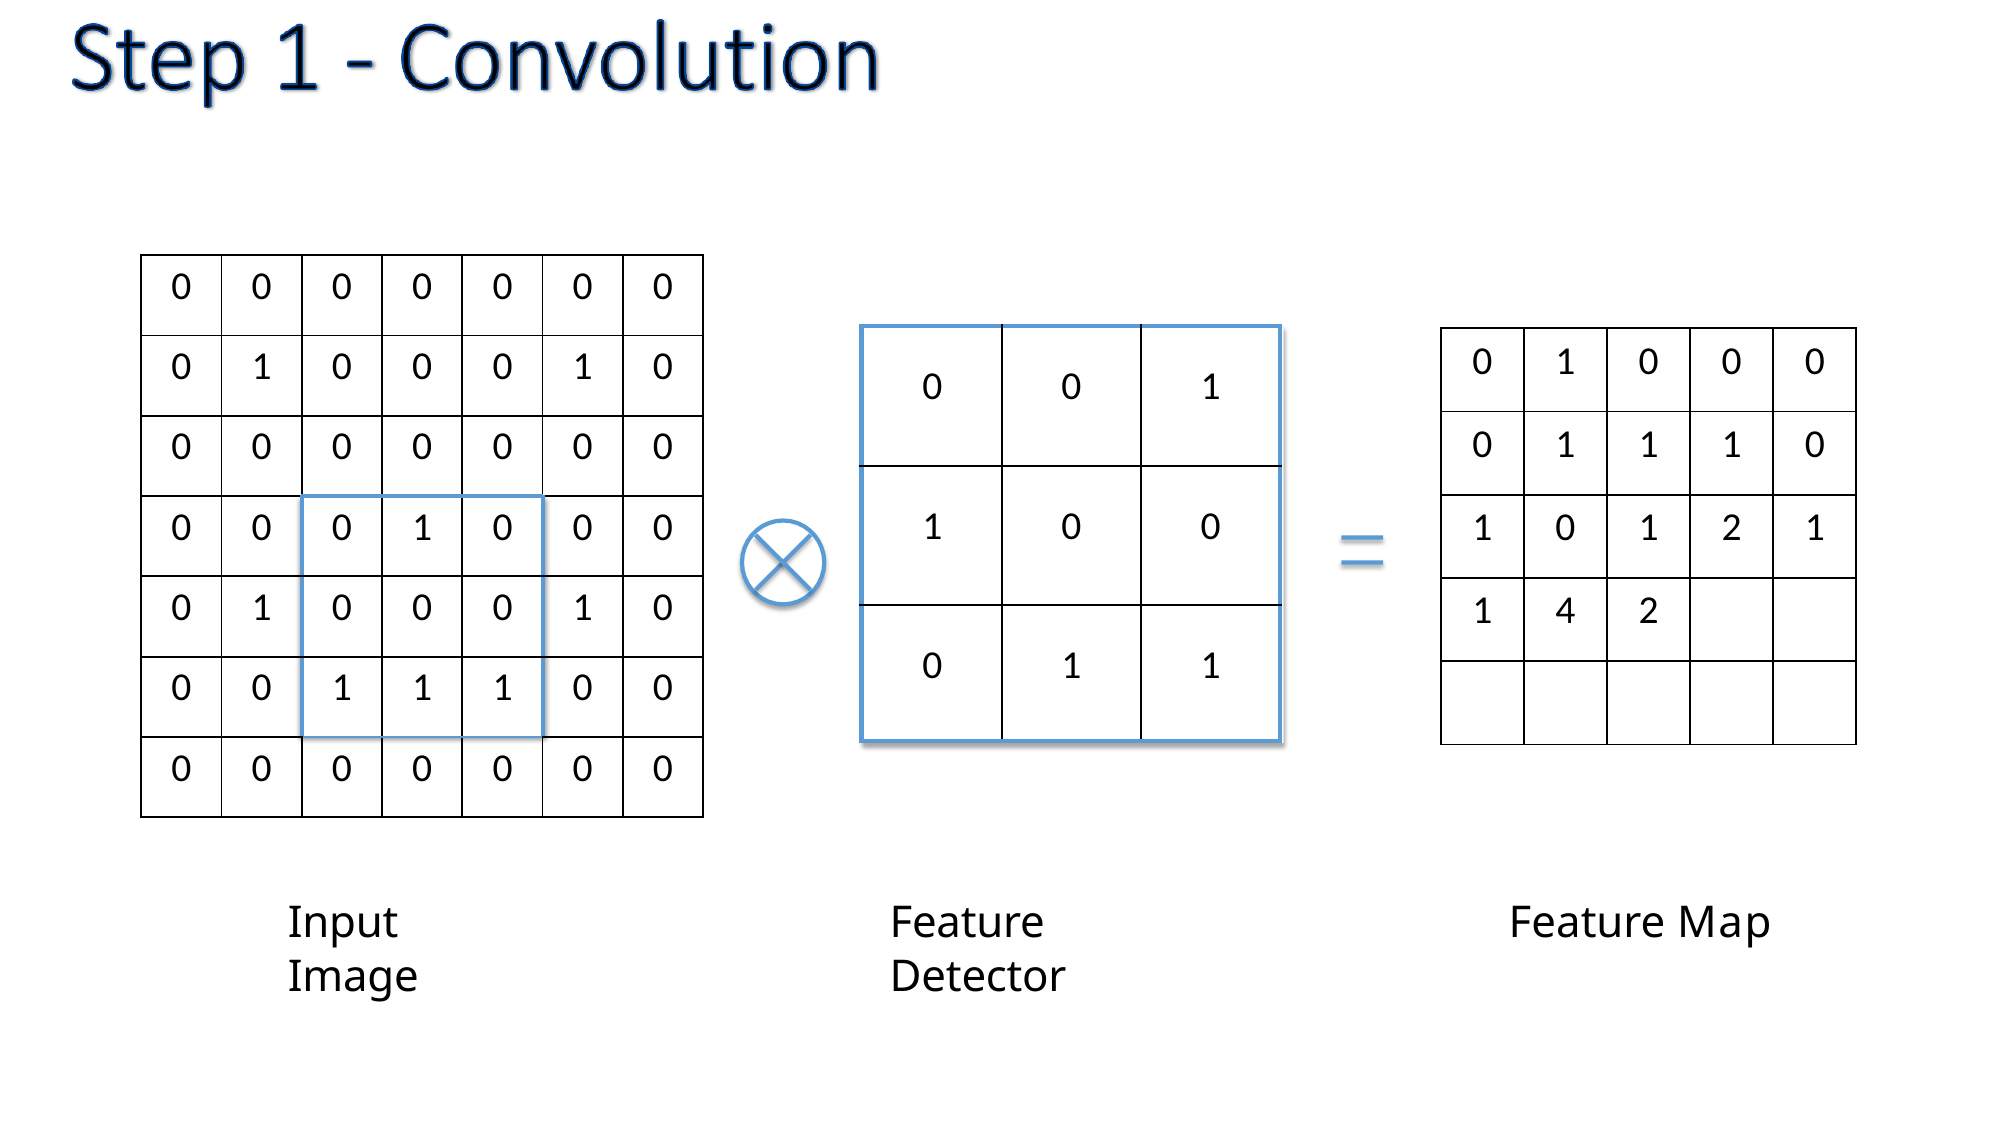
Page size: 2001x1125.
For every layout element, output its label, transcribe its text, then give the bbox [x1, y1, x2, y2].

table_cell 0 [1525, 496, 1606, 577]
table_cell 1 [555, 577, 622, 656]
table_cell 1 [543, 336, 622, 415]
table_cell 0 [142, 658, 221, 736]
table_cell [1691, 662, 1772, 744]
table_cell 0 [624, 336, 702, 415]
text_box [1332, 556, 1390, 575]
table_cell 1 [1608, 496, 1689, 577]
table_header 0 [303, 256, 381, 335]
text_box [398, 15, 883, 98]
table_cell 0 [383, 748, 461, 816]
table_cell 0 [624, 497, 702, 575]
table_cell 2 [1691, 496, 1772, 577]
picture [292, 491, 555, 748]
table_cell 0 [624, 658, 702, 736]
text_box Input Image [285, 892, 433, 1001]
table_cell 0 [463, 417, 542, 491]
table_cell [1525, 662, 1606, 744]
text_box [343, 56, 380, 75]
table_cell 0 [463, 336, 542, 415]
table_header 0 [142, 256, 221, 335]
table_cell 0 [303, 748, 381, 816]
table_cell 0 [383, 336, 461, 415]
table_header 0 [1442, 329, 1523, 411]
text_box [1332, 531, 1390, 551]
table_cell 0 [543, 738, 622, 816]
table_cell 1 [1774, 496, 1855, 577]
table_cell 1 [222, 336, 301, 415]
table_cell 0 [142, 577, 221, 656]
table_cell 0 [555, 658, 622, 736]
table_cell 0 [543, 417, 622, 495]
table_header 0 [1691, 329, 1772, 411]
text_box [68, 19, 325, 115]
table_cell 0 [624, 417, 702, 495]
table_cell 0 [142, 497, 221, 575]
table_cell 0 [624, 577, 702, 656]
table_cell 0 [383, 417, 461, 491]
table_cell 2 [1608, 579, 1689, 660]
table_cell [1774, 662, 1855, 744]
table_cell 0 [142, 738, 221, 816]
table_cell 1 [222, 577, 292, 656]
table_cell [1608, 662, 1689, 744]
table_cell 1 [1525, 412, 1606, 494]
table_cell 0 [555, 497, 622, 575]
table_cell 0 [222, 658, 292, 736]
table_header 0 [463, 256, 542, 335]
table_cell [1691, 579, 1772, 660]
table_cell 1 [1442, 496, 1523, 577]
table_cell 0 [303, 336, 381, 415]
table_cell 4 [1525, 579, 1606, 660]
table_header 0 [624, 256, 702, 335]
table_header 1 [1525, 329, 1606, 411]
table_cell 0 [222, 417, 301, 495]
table_header 0 [1774, 329, 1855, 411]
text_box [732, 515, 834, 618]
table_cell 0 [1442, 412, 1523, 494]
table_header 0 [543, 256, 622, 335]
table_cell 0 [463, 748, 542, 816]
table_cell 0 [303, 417, 381, 491]
table_cell 0 [142, 336, 221, 415]
table_header 0 [383, 256, 461, 335]
table_cell 1 [1691, 412, 1772, 494]
table_cell 1 [1608, 412, 1689, 494]
table_cell [1774, 579, 1855, 660]
table_cell [1442, 662, 1523, 744]
table_header 0 [1608, 329, 1689, 411]
table_cell 0 [142, 417, 221, 495]
table_cell 0 [222, 738, 301, 816]
text_box Feature Detector [887, 892, 1087, 1001]
text_box Feature Map [1506, 892, 1792, 947]
table_cell 1 [1442, 579, 1523, 660]
table_cell 0 [222, 497, 292, 575]
picture [854, 322, 1292, 756]
table_cell 0 [624, 738, 702, 816]
table_cell 0 [1774, 412, 1855, 494]
table_header 0 [222, 256, 301, 335]
